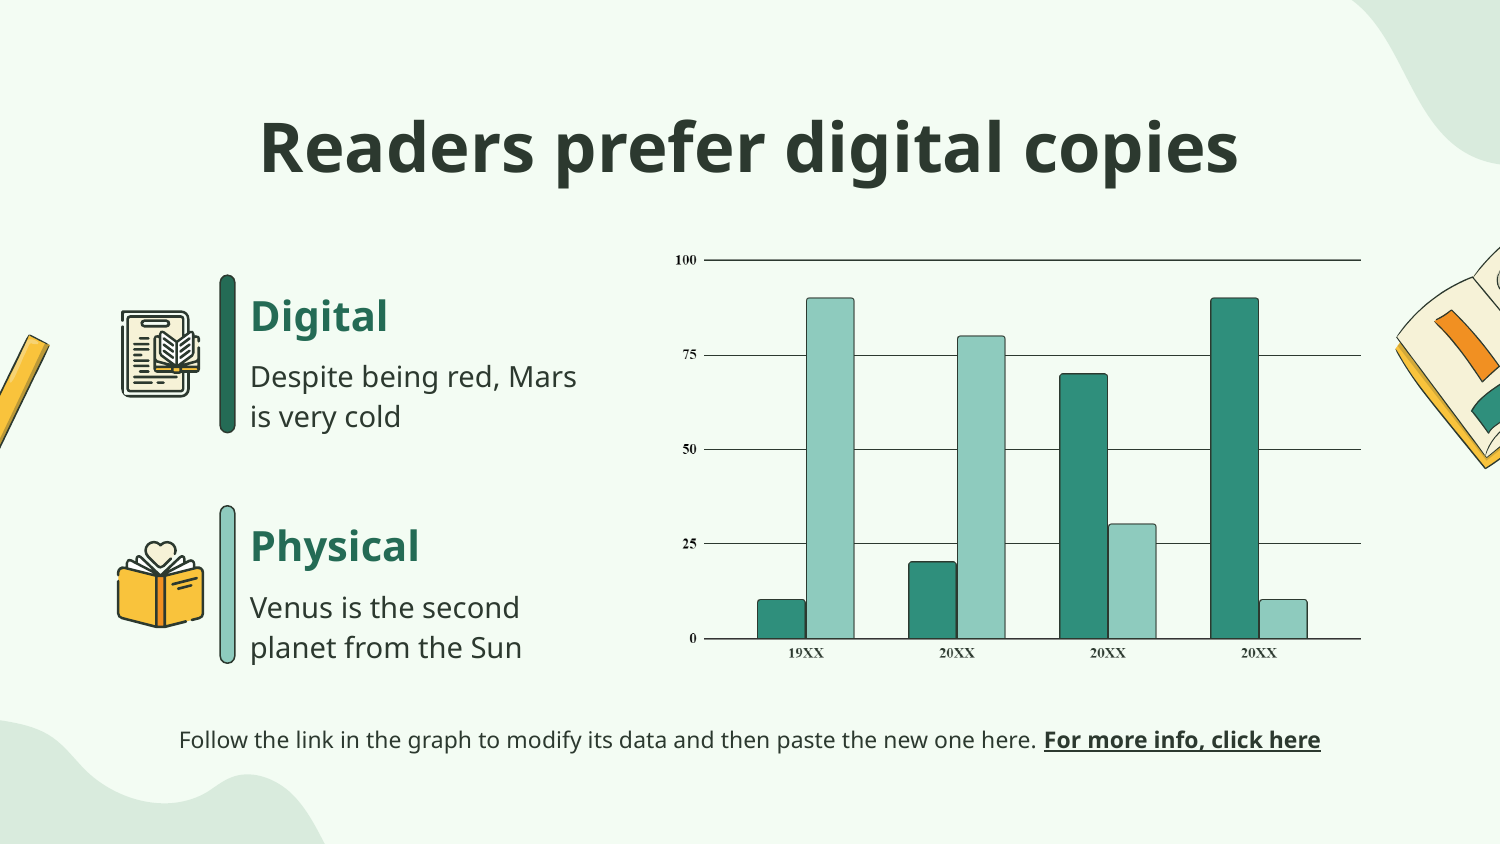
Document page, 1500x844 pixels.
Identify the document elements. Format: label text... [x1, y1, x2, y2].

text_box Digital [234, 274, 594, 338]
picture [651, 230, 1384, 683]
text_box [120, 310, 201, 398]
title Readers prefer digital copies [116, 88, 1383, 183]
text_box [220, 505, 235, 664]
text_box Despite being red, Mars is very cold [234, 338, 594, 433]
text_box Physical [234, 505, 594, 568]
text_box Venus is the second planet from the Sun [234, 568, 594, 664]
text_box [220, 275, 235, 433]
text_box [116, 540, 205, 629]
text_box Follow the link in the graph to modify its data and then paste the new one here. For more info, click here [116, 705, 1383, 756]
